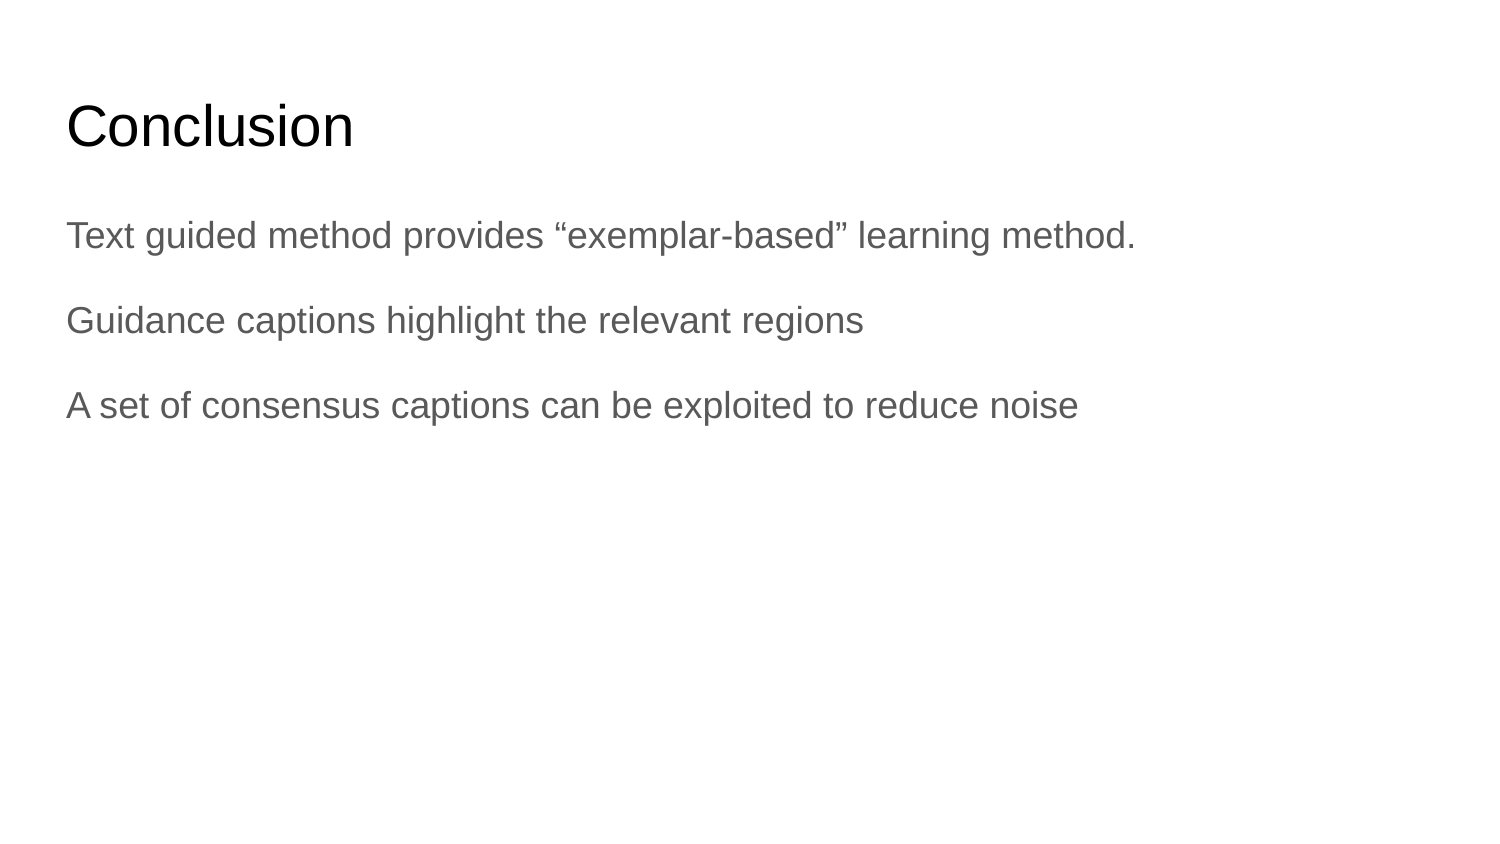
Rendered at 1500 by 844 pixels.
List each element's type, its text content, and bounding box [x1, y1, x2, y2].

title Conclusion [51, 72, 1449, 167]
list Text guided method provides “exemplar-based” learning method. Guidance captions highlight the relevant regions A set of consensus captions can be exploited to reduce noise [51, 189, 1449, 750]
